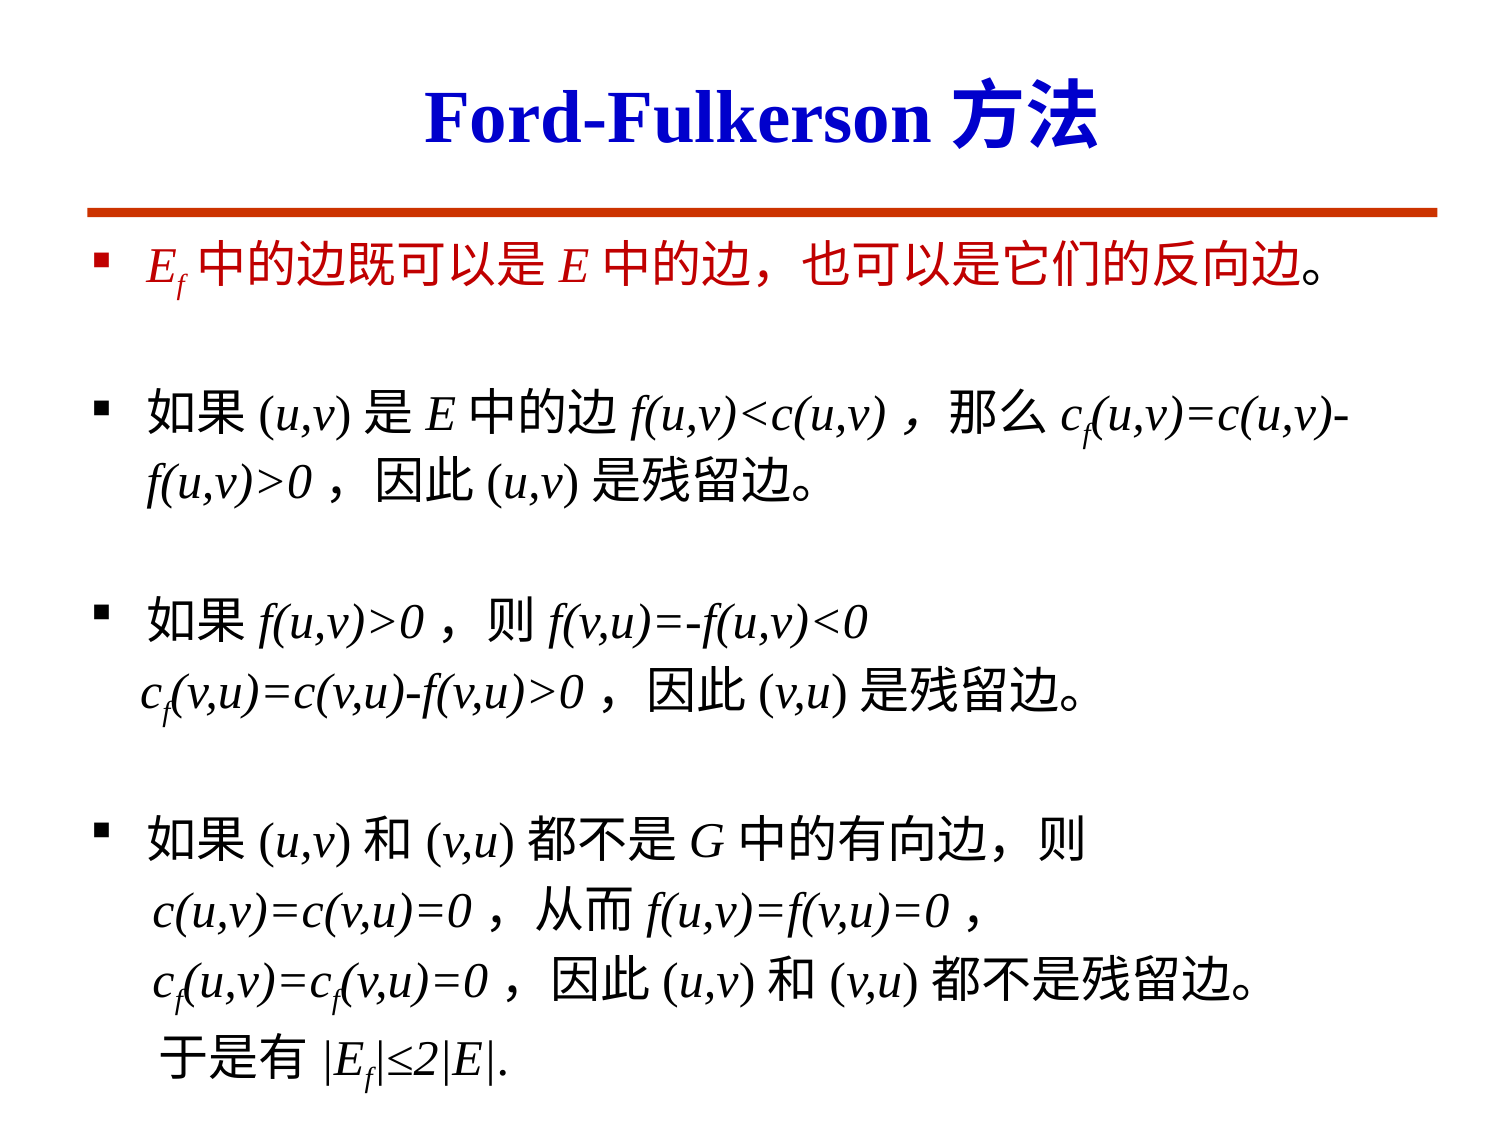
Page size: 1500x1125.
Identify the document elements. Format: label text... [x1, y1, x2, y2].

list Ef中的边既可以是E中的边，也可以是它们的反向边。 如果(u,v)是E中的边f(u,v)<c(u,v)，那么cf(u,v)=c(u,v)-f(u,v)>0，因此(u,v)是残留边。 如果f(u,v)>0，则f(v,u)=-f(u,v)<0 cf(v,u)=c(v,u)-f(v,u)>0，因此(v,u)是残留边。 如果(u,v)和(v,u)都不是G中的有向边，则 c(u,v)=c(v,u)=0，从而f(u,v)=f(v,u)=0， cf(u,v)=cf(v,u)=0，因此(u,v)和(v,u)都不是残留边。 于是有|Ef|≤2|E|. [75, 224, 1438, 1088]
title Ford-Fulkerson方法 [125, 37, 1400, 188]
